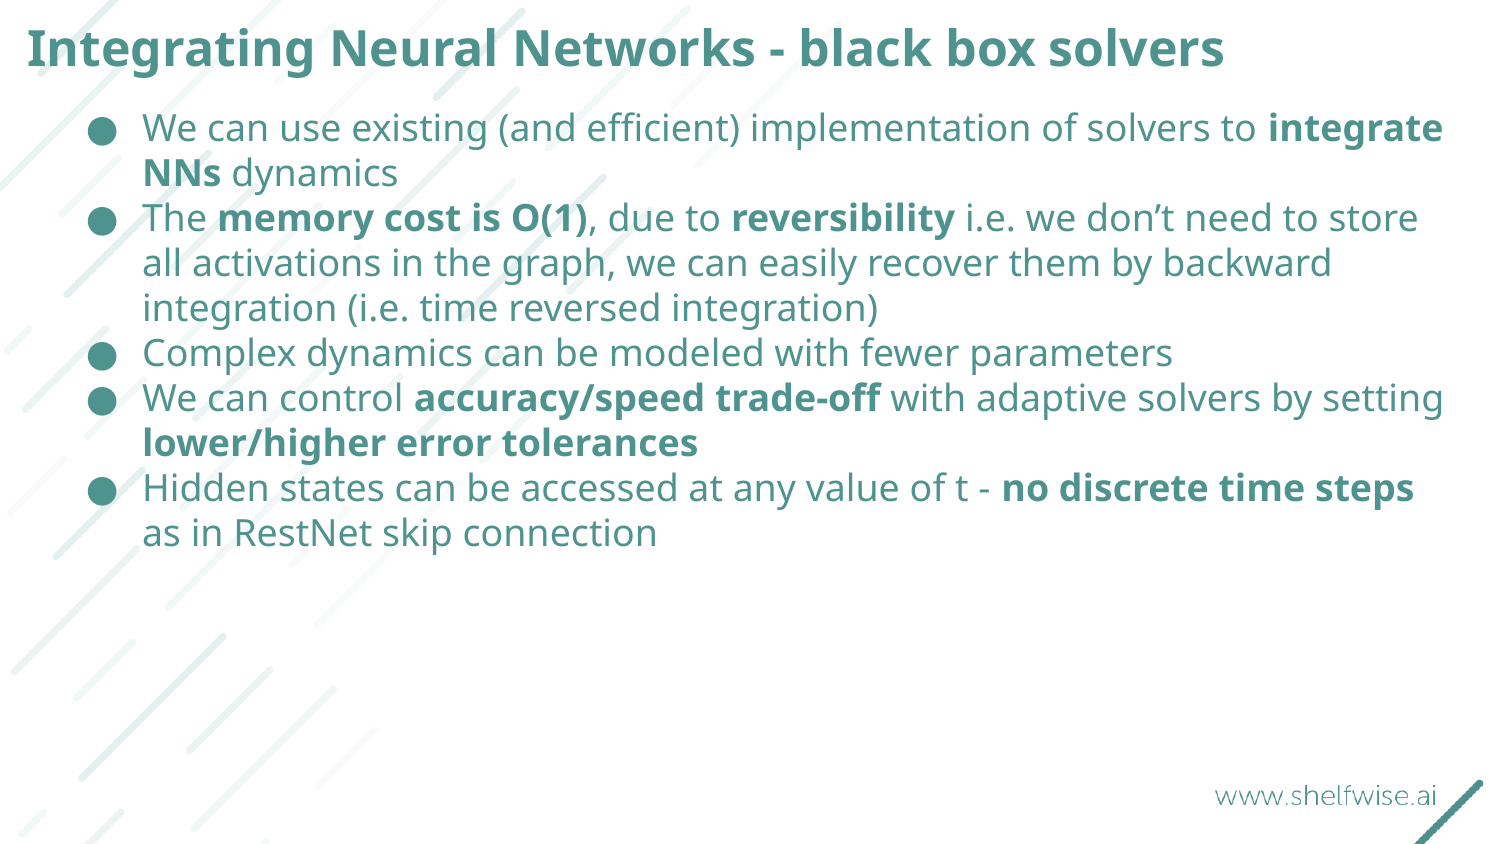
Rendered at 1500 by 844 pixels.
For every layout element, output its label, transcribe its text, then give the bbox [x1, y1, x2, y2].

picture [0, 0, 1500, 844]
text_box We can use existing (and efficient) implementation of solvers to integrate NNs dynamics The memory cost is O(1), due to reversibility i.e. we don’t need to store all activations in the graph, we can easily recover them by backward integration (i.e. time reversed integration) Complex dynamics can be modeled with fewer parameters We can control accuracy/speed trade-off with adaptive solvers by setting lower/higher error tolerances Hidden states can be accessed at any value of t - no discrete time steps as in RestNet skip connection [52, 88, 1466, 210]
title Integrating Neural Networks - black box solvers [12, 1, 1488, 97]
